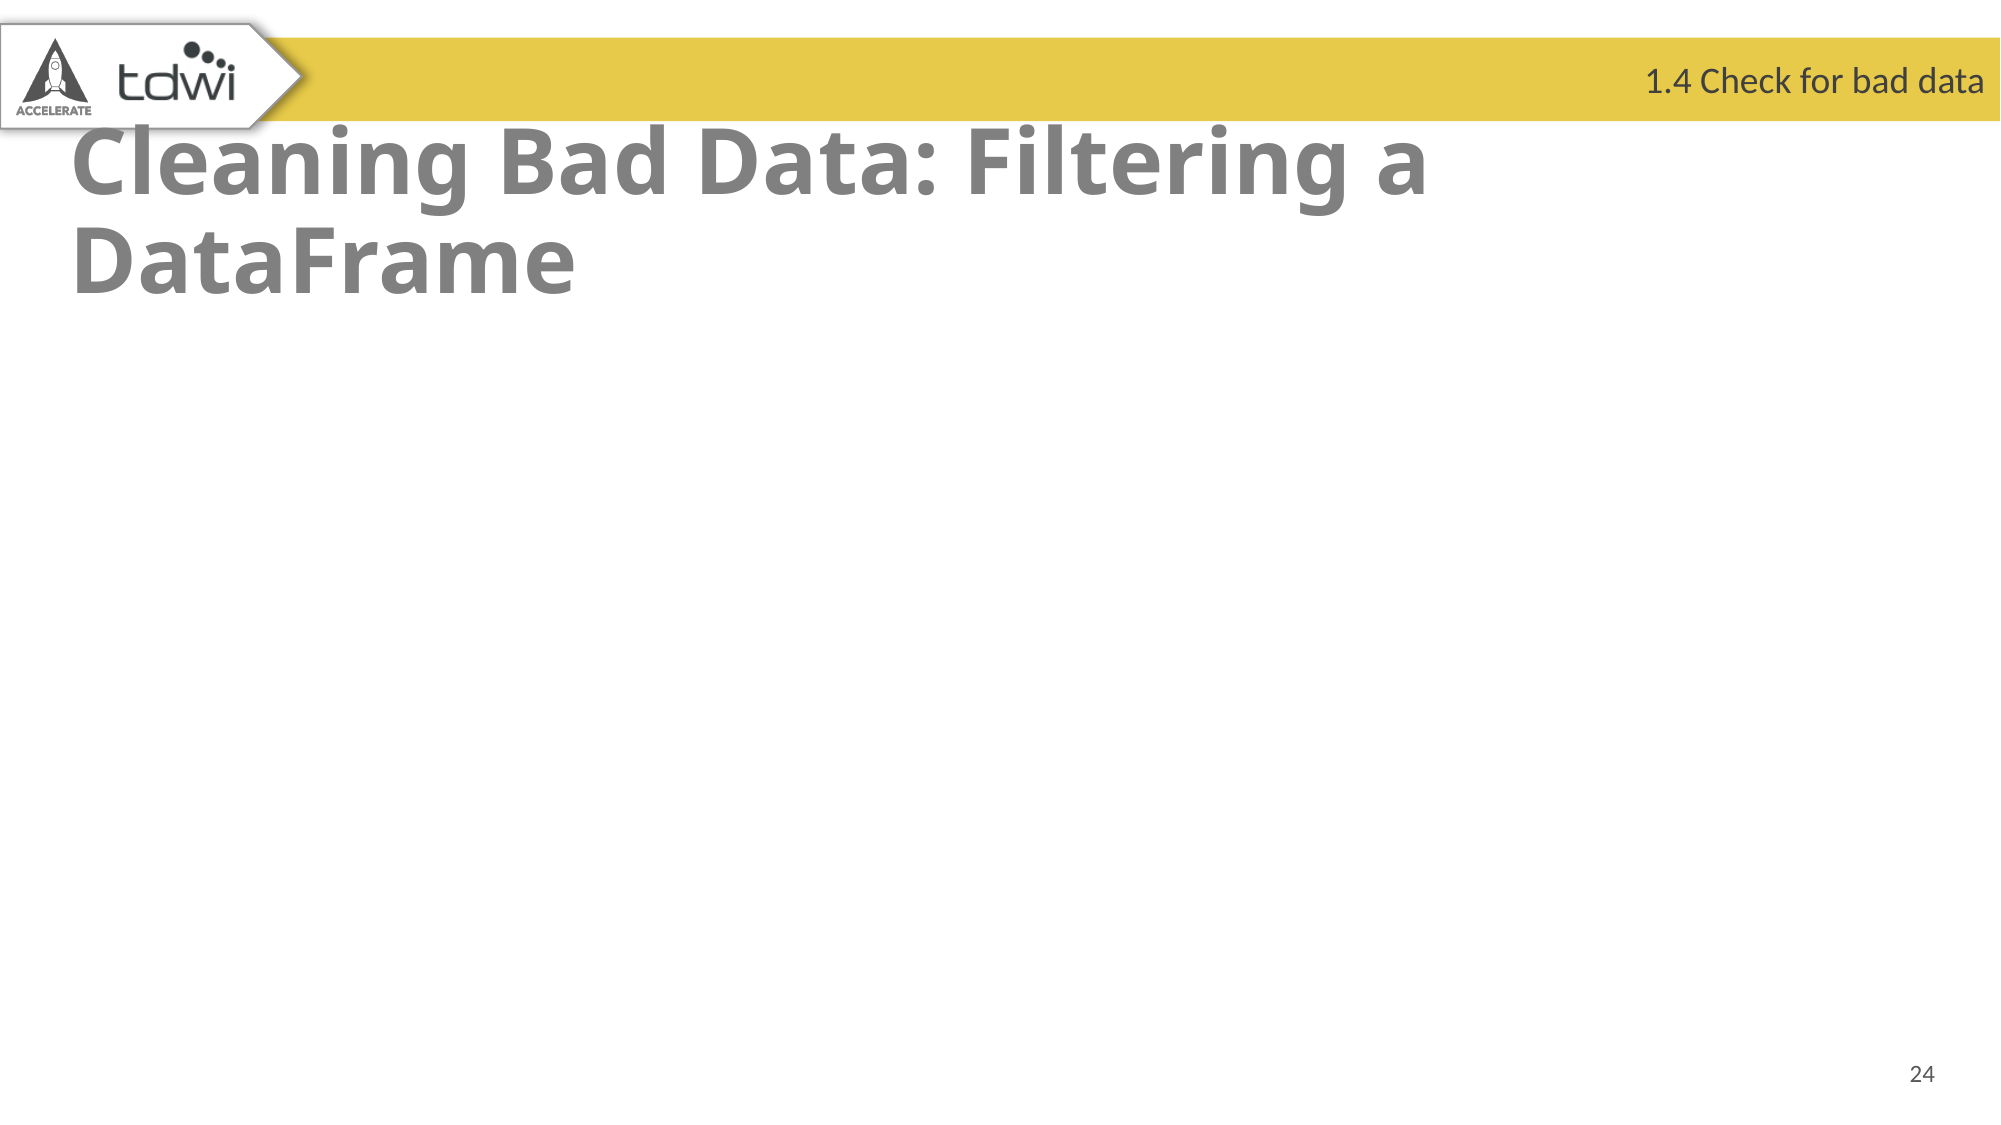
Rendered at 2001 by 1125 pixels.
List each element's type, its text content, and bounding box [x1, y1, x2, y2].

text_box 1.4 Check for bad data [1393, 48, 2000, 109]
slide_number 24 [1500, 1042, 1950, 1103]
picture [115, 35, 239, 108]
title Cleaning Bad Data: Filtering a DataFrame [54, 150, 1950, 278]
